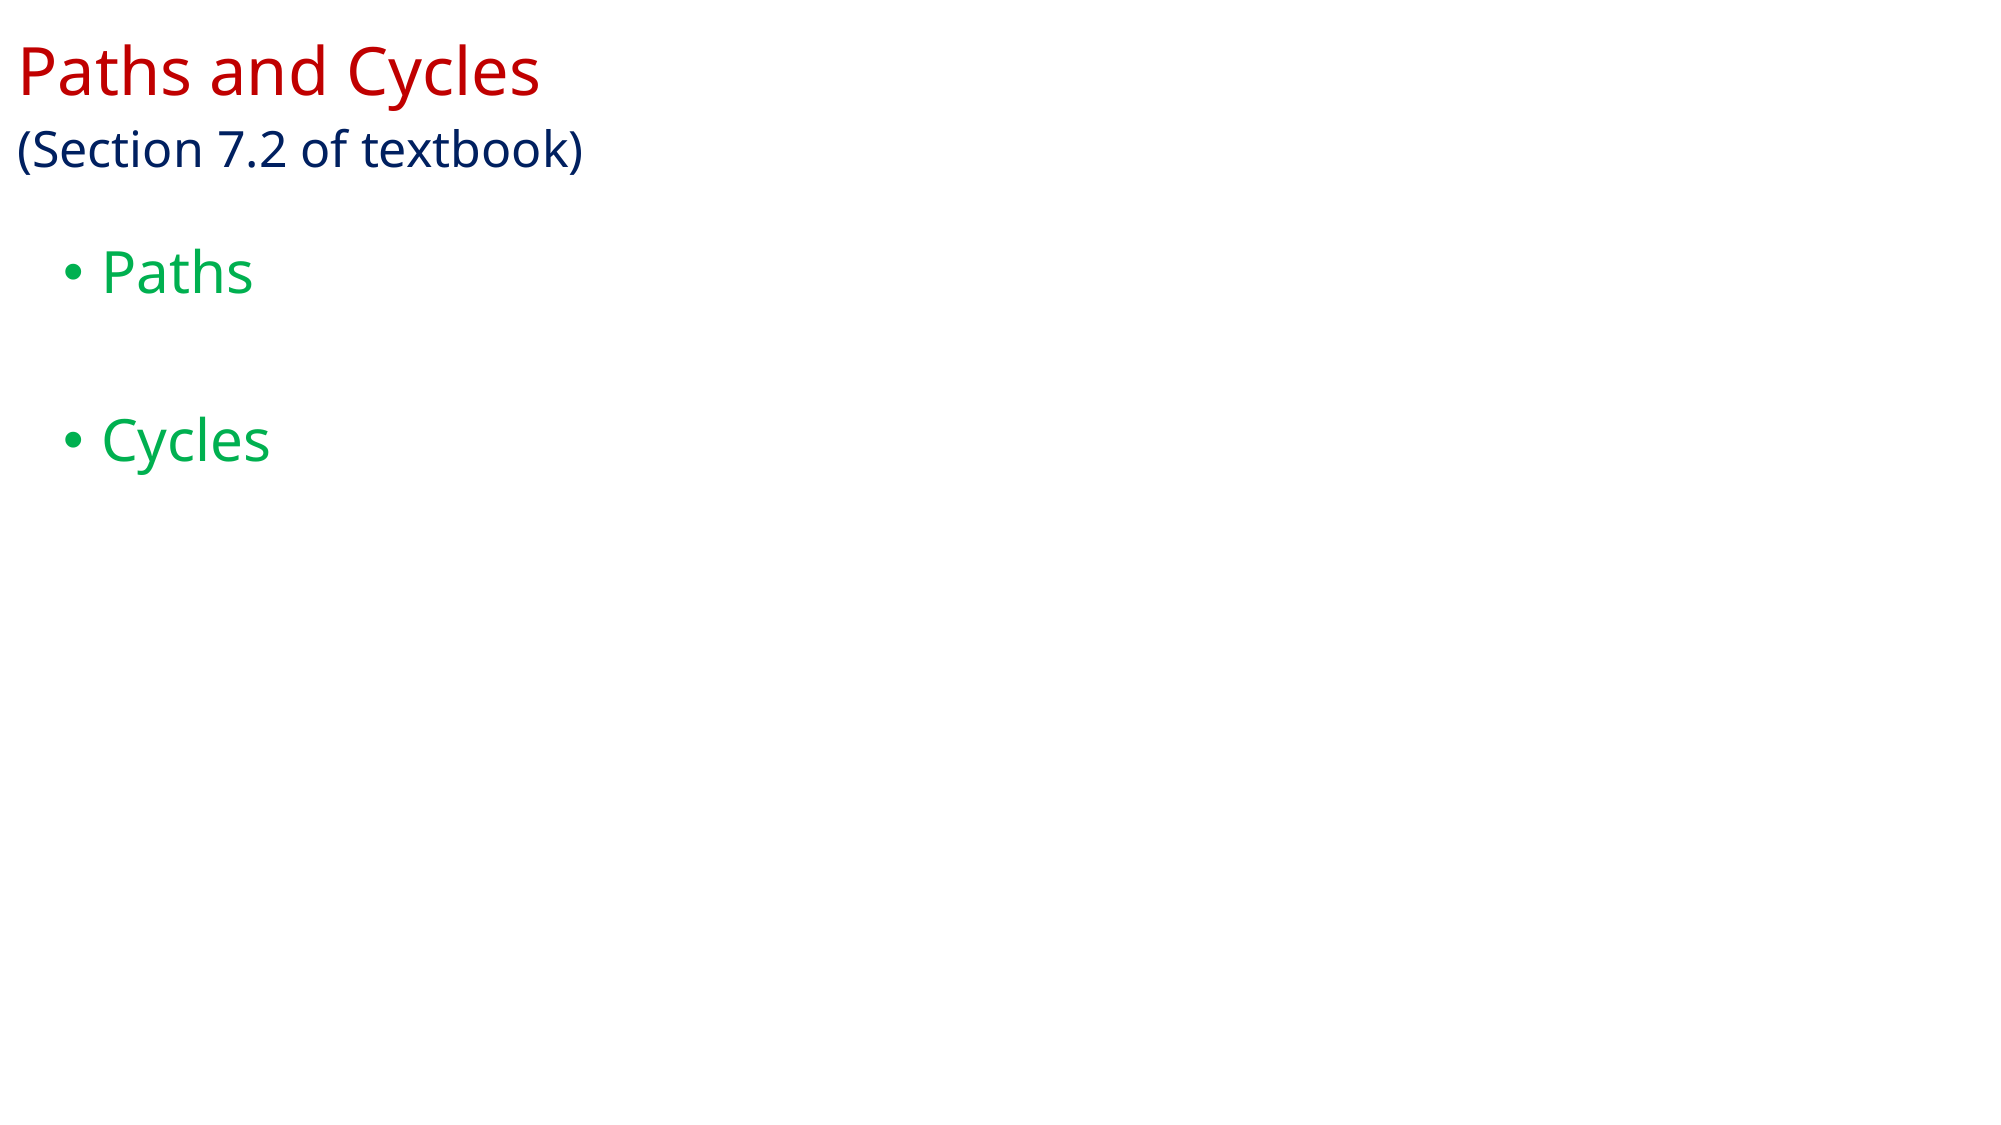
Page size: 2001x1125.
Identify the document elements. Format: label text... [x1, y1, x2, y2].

list Paths Cycles [48, 236, 1880, 1019]
title Paths and Cycles (Section 7.2 of textbook) [2, 0, 1728, 219]
